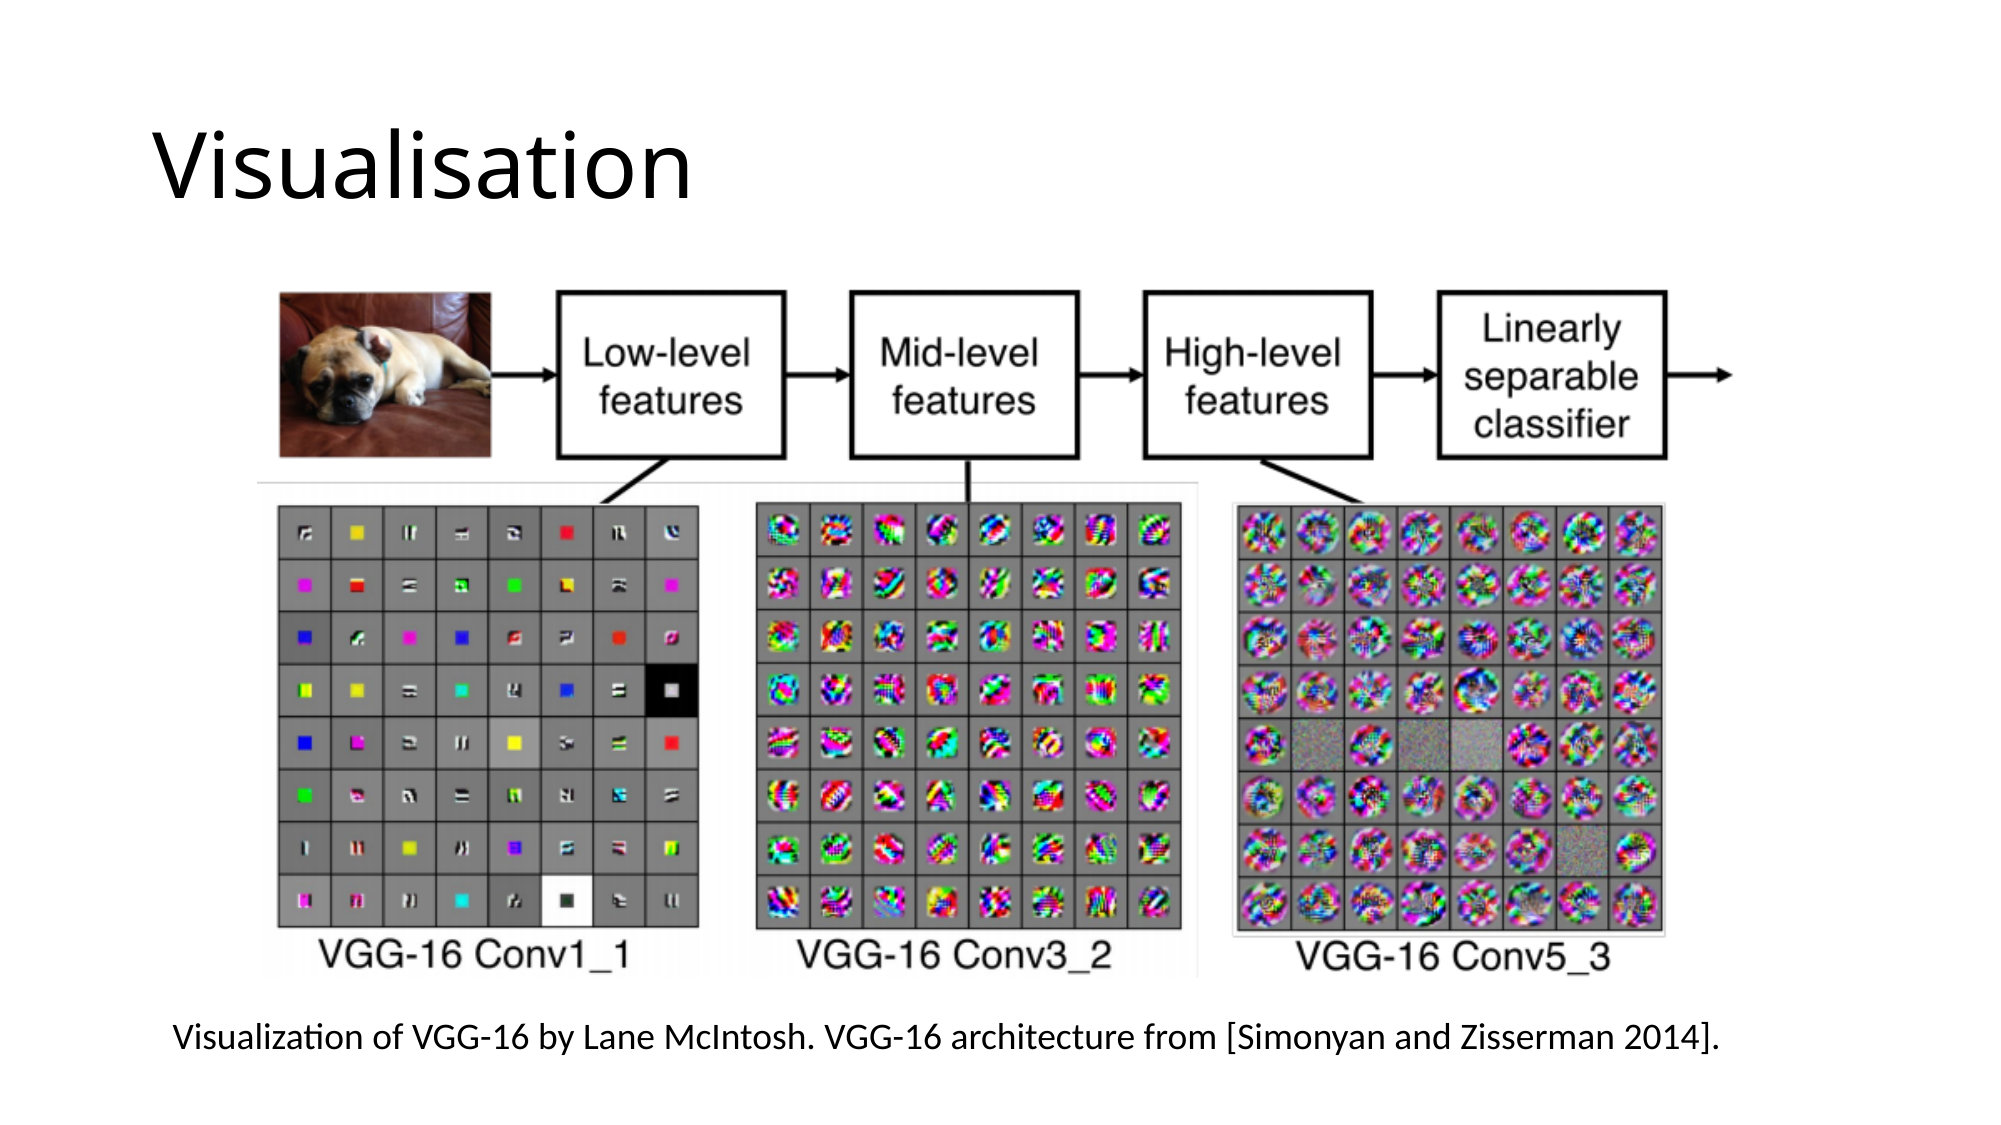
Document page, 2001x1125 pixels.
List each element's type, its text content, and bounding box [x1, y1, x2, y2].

title Visualisation [137, 59, 1863, 278]
picture [257, 277, 1743, 978]
text_box Visualization of VGG-16 by Lane McIntosh. VGG-16 architecture from [Simonyan and Zisserman 2014]. [157, 1004, 1843, 1065]
